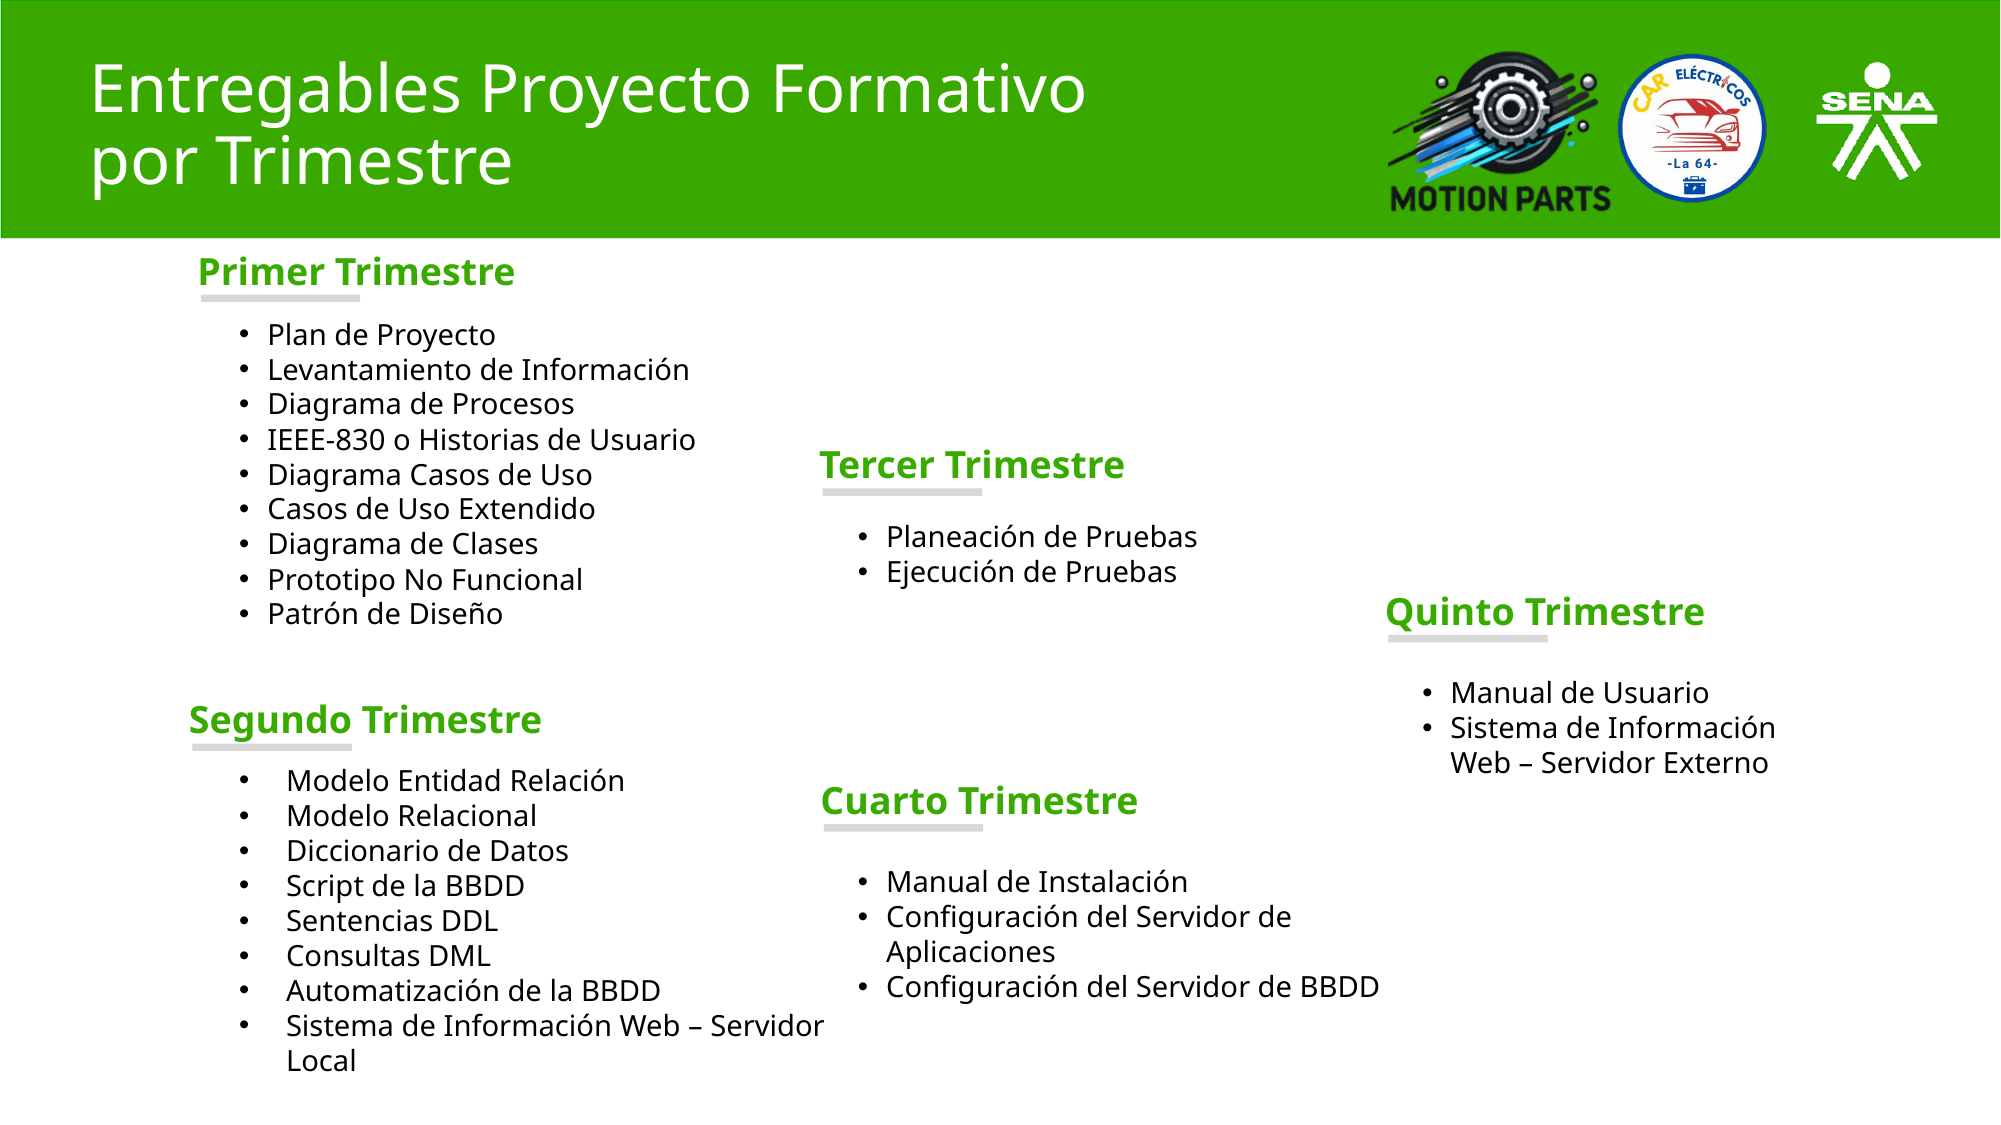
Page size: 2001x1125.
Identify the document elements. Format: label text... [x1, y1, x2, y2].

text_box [805, 774, 1337, 832]
text_box Manual de Instalación Configuración del Servidor de Aplicaciones Configuración del Servidor de BBDD [842, 856, 1476, 1011]
title Entregables Proyecto Formativo por Trimestre [74, 18, 1800, 236]
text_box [803, 438, 1336, 497]
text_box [182, 244, 714, 303]
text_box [1369, 585, 1902, 643]
text_box Planeación de Pruebas Ejecución de Pruebas [842, 511, 1476, 597]
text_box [173, 693, 706, 752]
text_box Modelo Entidad Relación Modelo Relacional Diccionario de Datos Script de la BBDD Sentencias DDL Consultas DML Automatización de la BBDD Sistema de Información Web – Servidor Local [224, 754, 857, 1085]
picture [0, 0, 2001, 1125]
text_box Plan de Proyecto Levantamiento de Información Diagrama de Procesos IEEE-830 o Historias de Usuario Diagrama Casos de Uso Casos de Uso Extendido Diagrama de Clases Prototipo No Funcional Patrón de Diseño [224, 308, 857, 639]
text_box Manual de Usuario Sistema de Información Web – Servidor Externo [1407, 666, 1859, 787]
